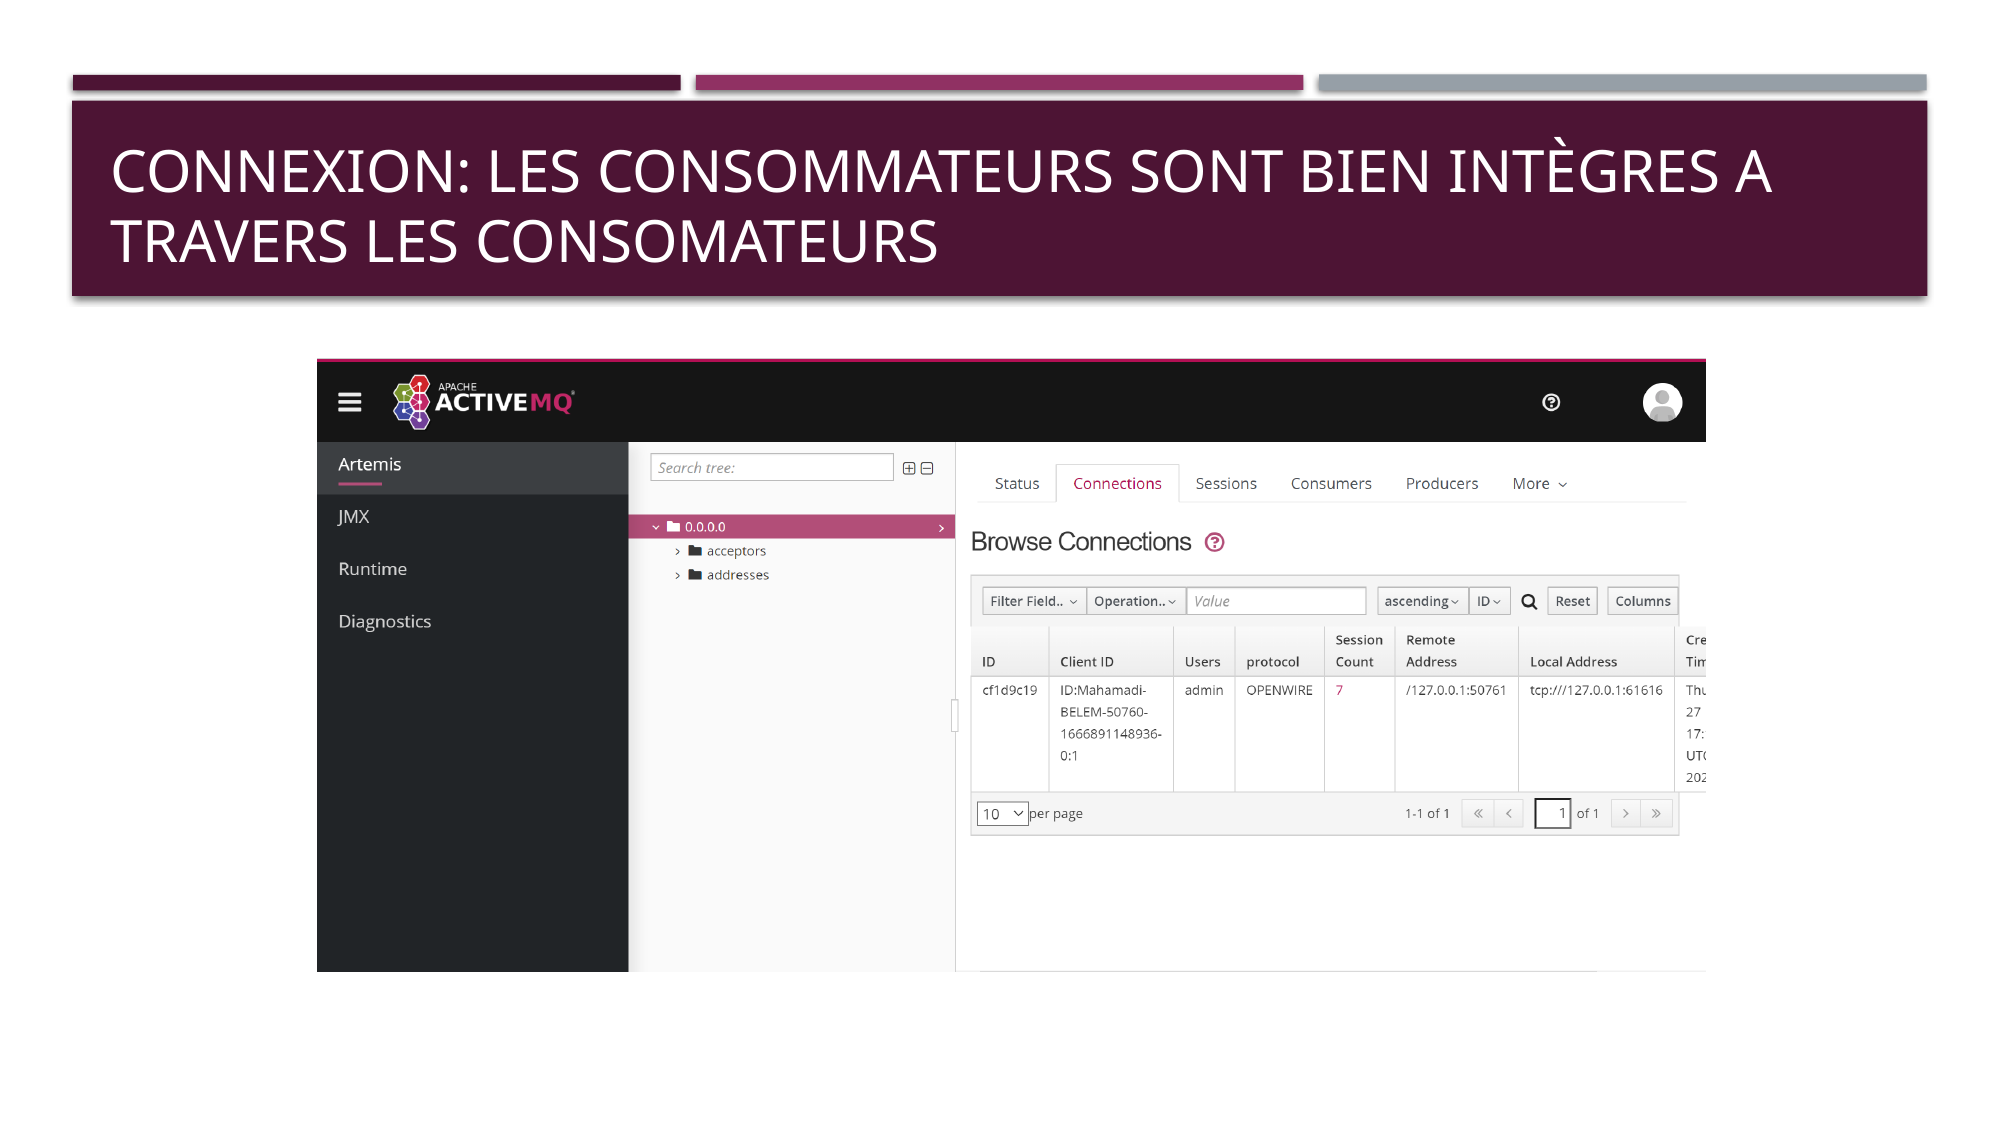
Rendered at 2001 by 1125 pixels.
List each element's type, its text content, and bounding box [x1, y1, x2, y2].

title connexion: Les consommateurs sont bien intègres A TRAVERS LES CONSOMATEURS [95, 115, 1905, 282]
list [317, 357, 1706, 972]
